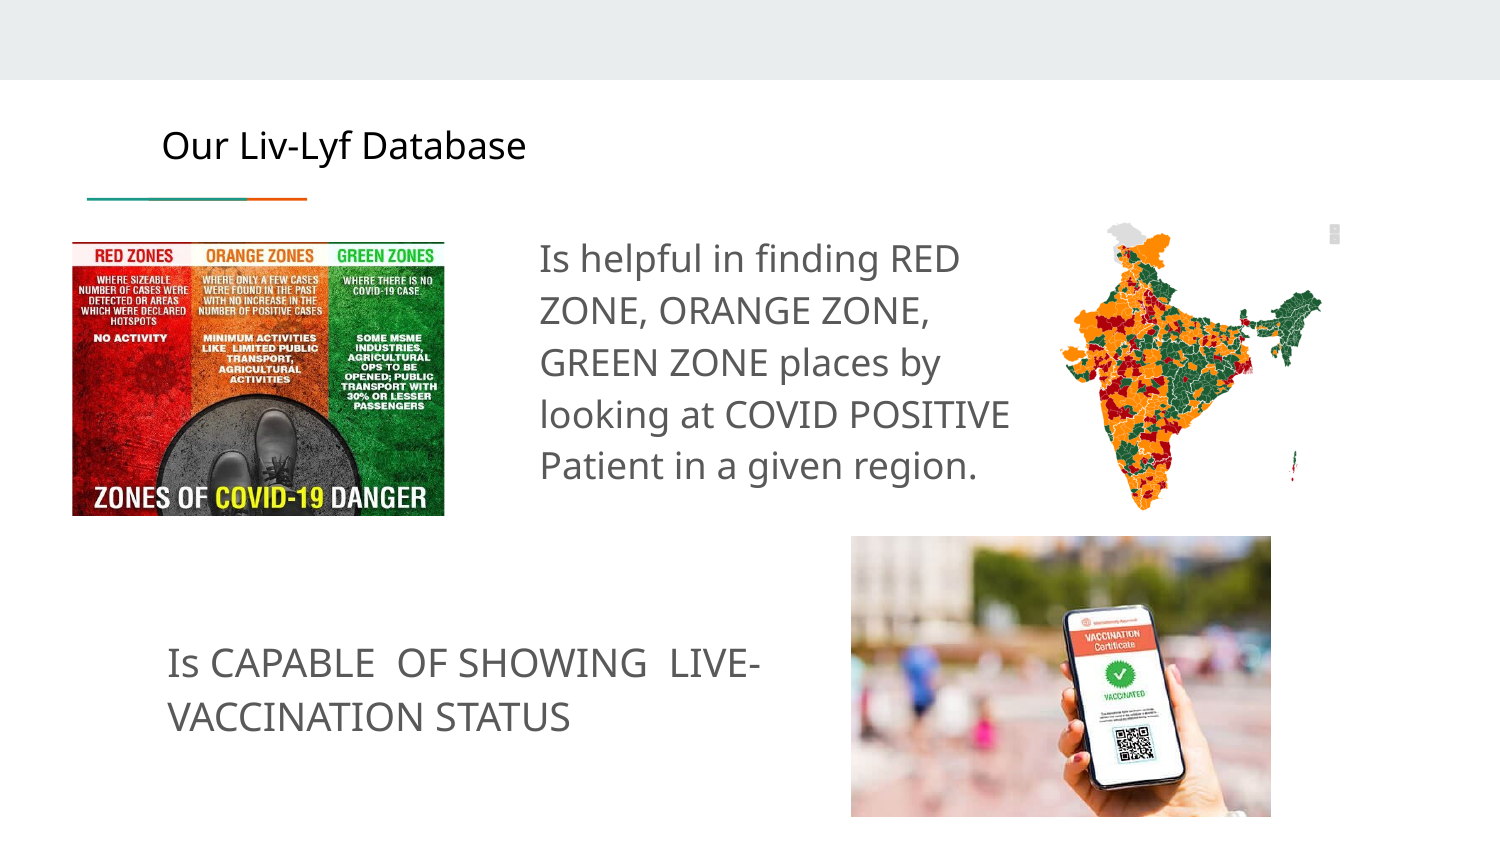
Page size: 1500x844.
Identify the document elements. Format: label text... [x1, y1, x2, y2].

list Is helpful in finding RED ZONE, ORANGE ZONE, GREEN ZONE places by looking at COVID POSITIVE Patient in a given region. [449, 213, 1035, 516]
picture [72, 241, 445, 516]
list Is CAPABLE OF SHOWING LIVE-VACCINATION STATUS [152, 615, 932, 844]
picture [850, 536, 1271, 817]
picture [1039, 217, 1350, 512]
text_box Our Liv-Lyf Database [146, 106, 1035, 182]
